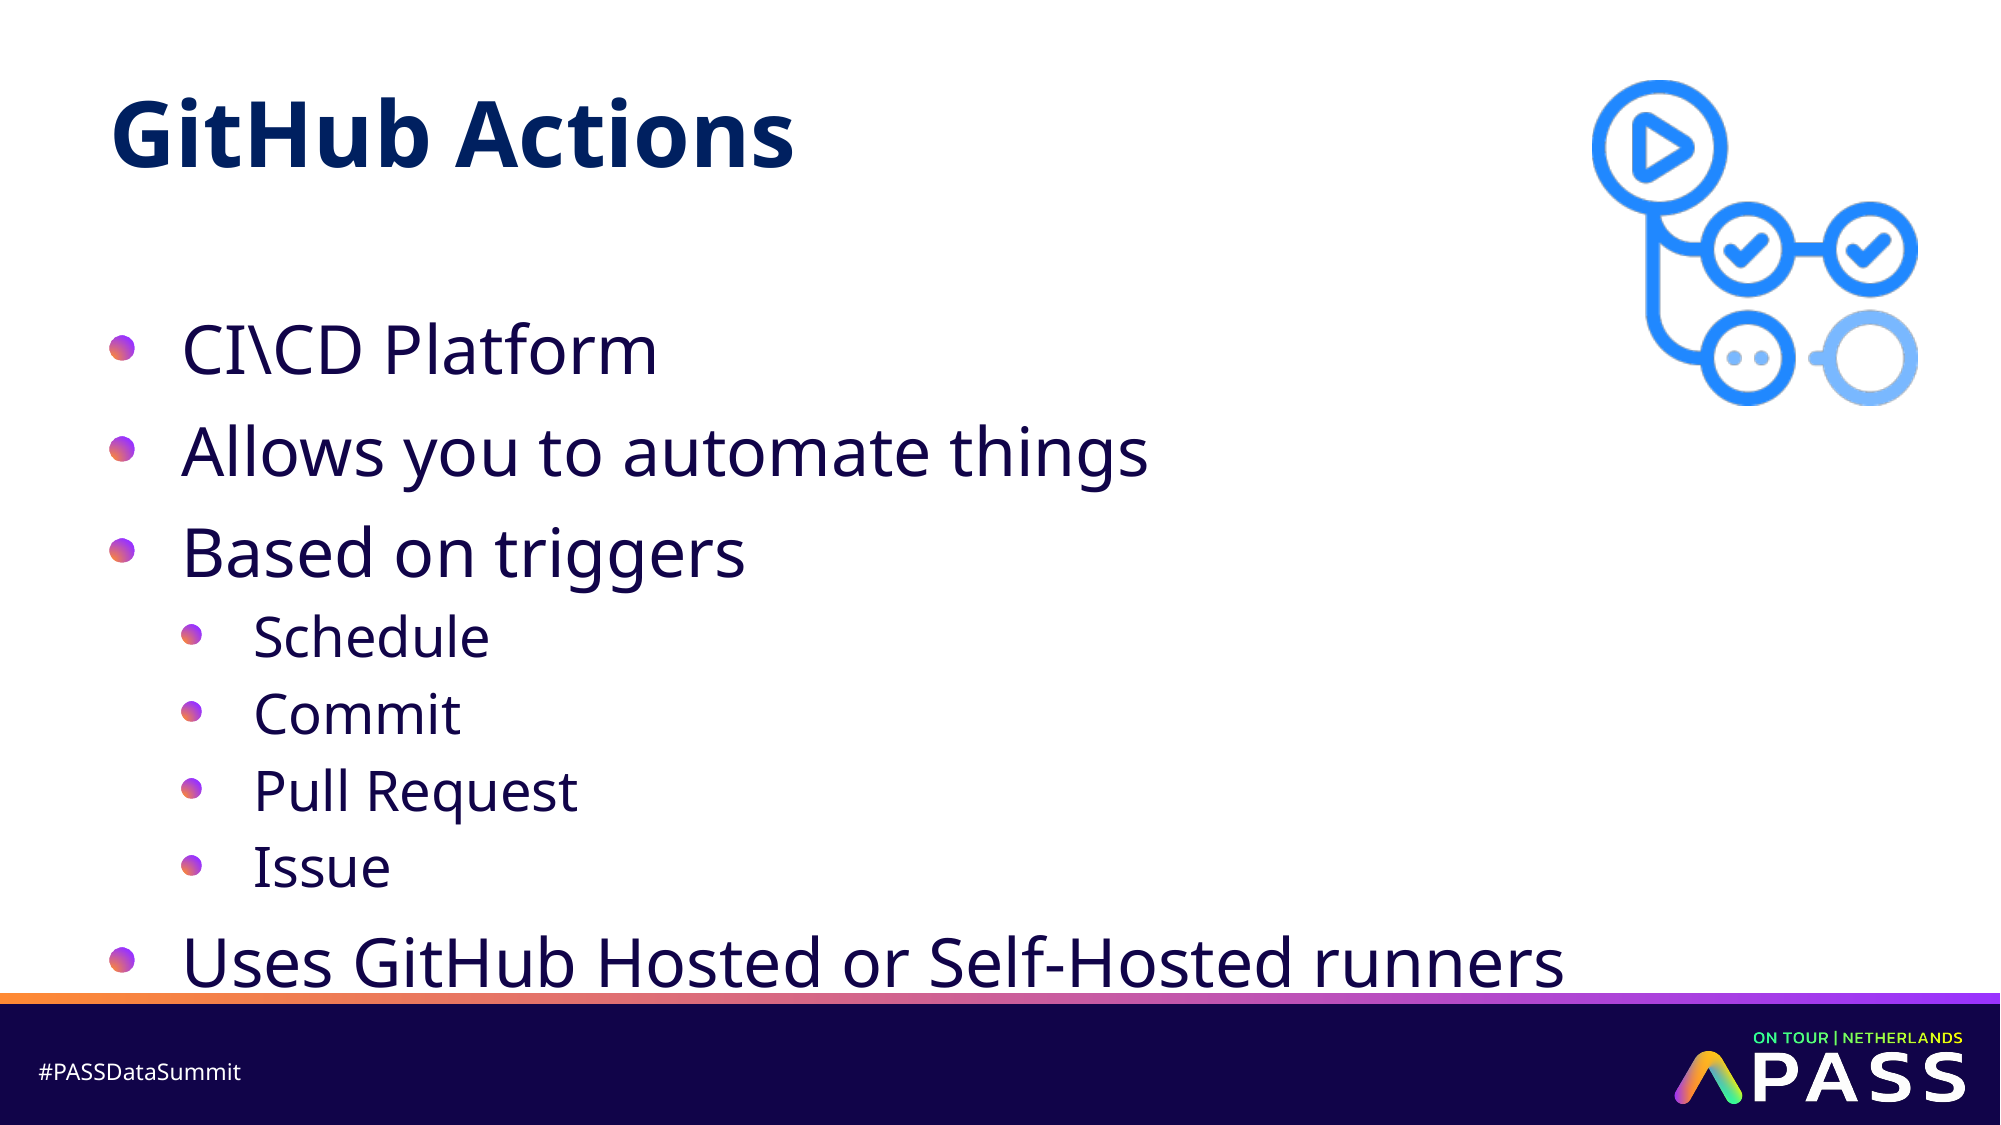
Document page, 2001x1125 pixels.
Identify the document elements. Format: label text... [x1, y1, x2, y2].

list CI\CD Platform Allows you to automate things Based on triggers Schedule Commit Pull Request Issue Uses GitHub Hosted or Self-Hosted runners [94, 299, 1820, 1014]
picture [109, 947, 135, 973]
picture [181, 855, 202, 876]
title GitHub Actions [94, 80, 1592, 299]
picture [181, 701, 202, 722]
picture [181, 624, 202, 645]
picture [1592, 80, 1918, 406]
picture [109, 538, 135, 563]
picture [181, 778, 202, 799]
picture [1662, 1016, 1977, 1112]
picture [109, 335, 135, 361]
picture [109, 436, 135, 462]
